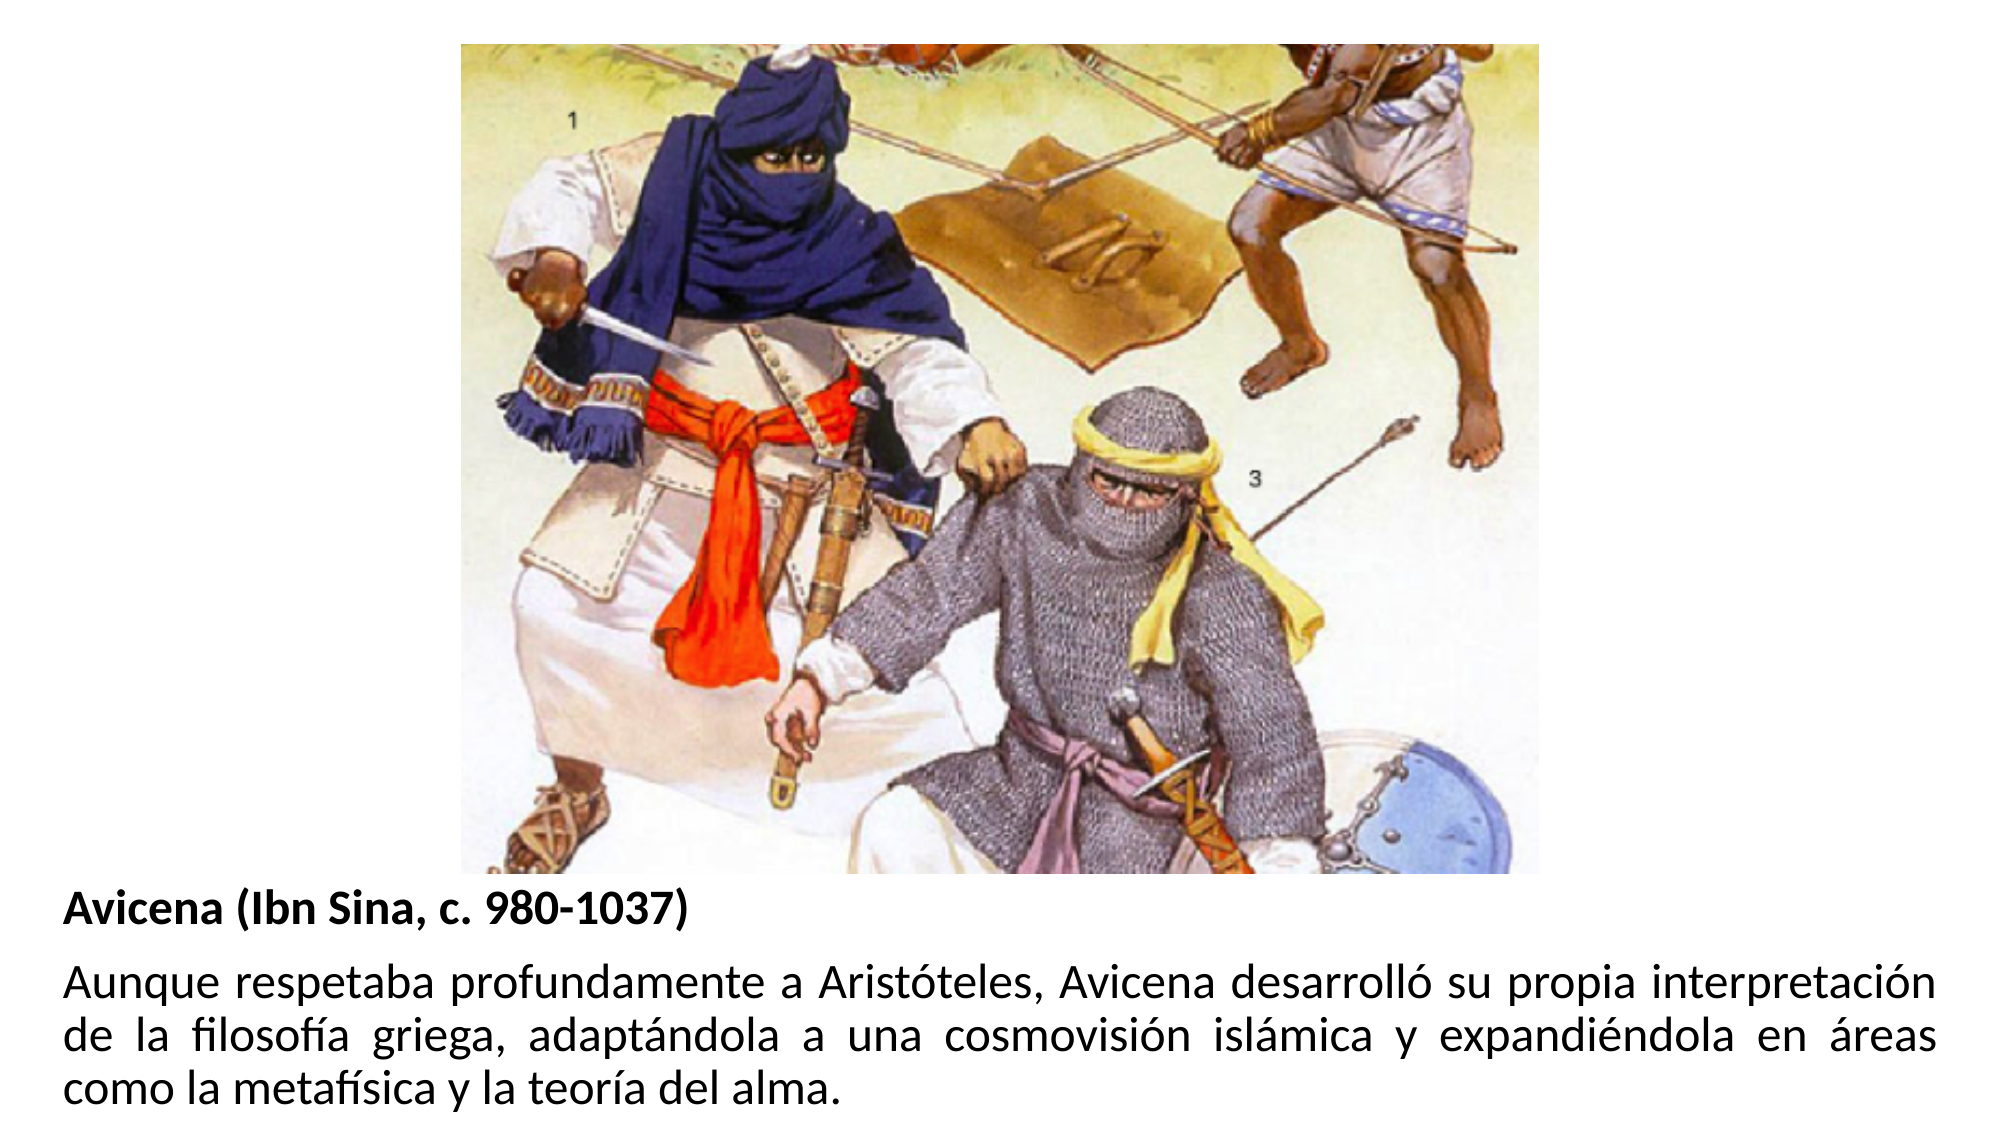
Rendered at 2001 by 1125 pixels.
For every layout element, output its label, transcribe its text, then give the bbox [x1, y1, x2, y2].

picture [461, 44, 1539, 874]
subtitle Avicena (Ibn Sina, c. 980-1037) Aunque respetaba profundamente a Aristóteles, Avicena desarrolló su propia interpretación de la filosofía griega, adaptándola a una cosmovisión islámica y expandiéndola en áreas como la metafísica y la teoría del alma. [47, 873, 1952, 1125]
